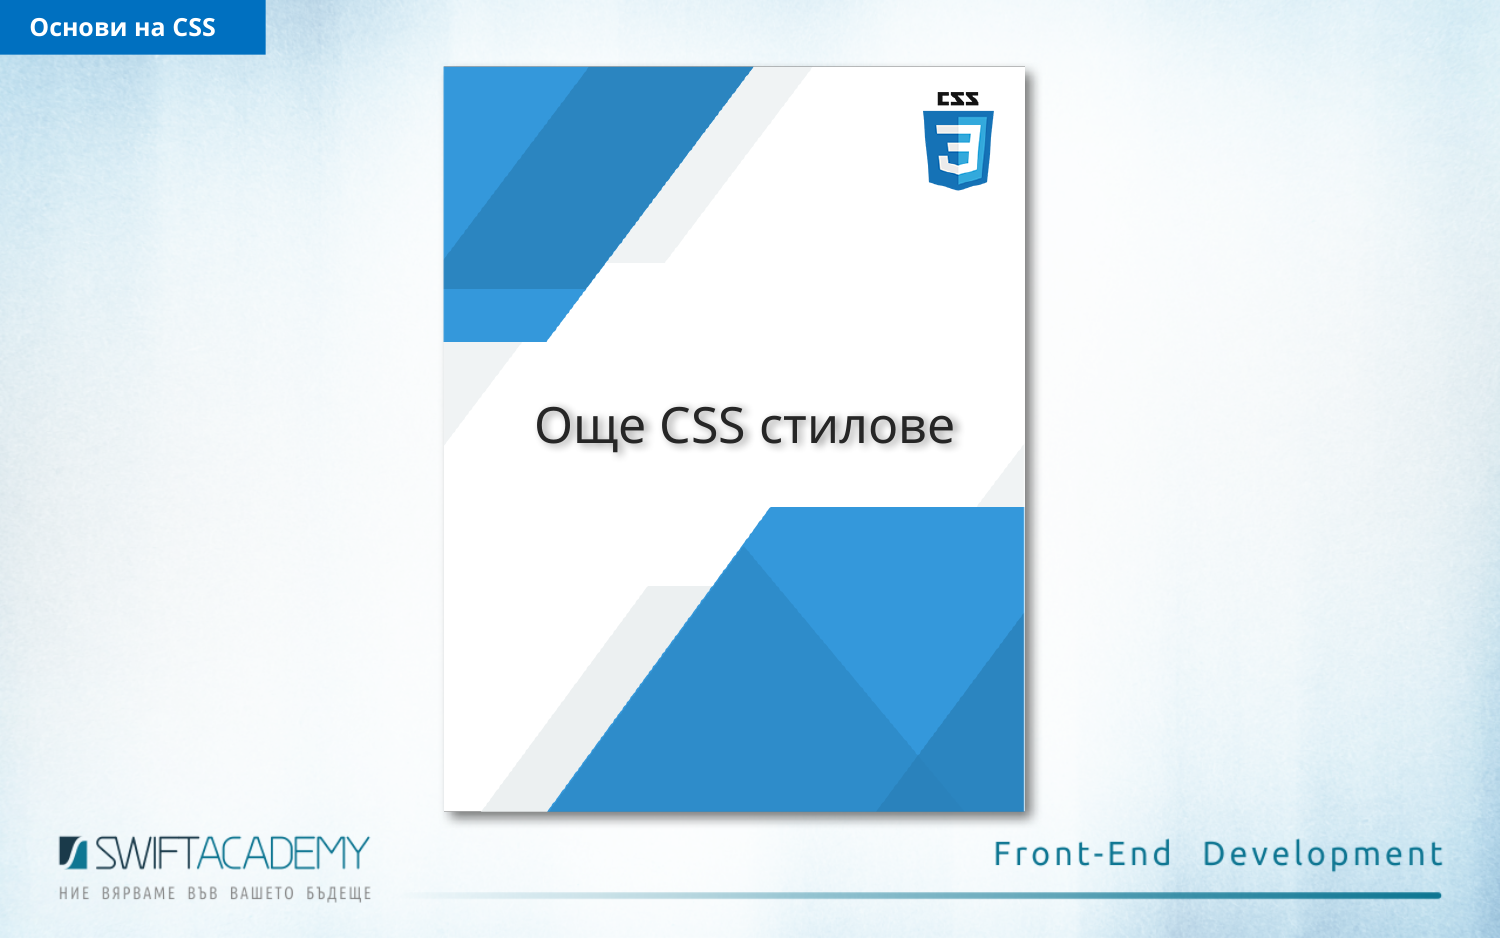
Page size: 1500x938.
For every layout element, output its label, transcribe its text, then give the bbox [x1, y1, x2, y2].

picture [0, 0, 1500, 938]
text_box [0, 0, 267, 56]
text_box Основи на CSS [14, 4, 266, 49]
